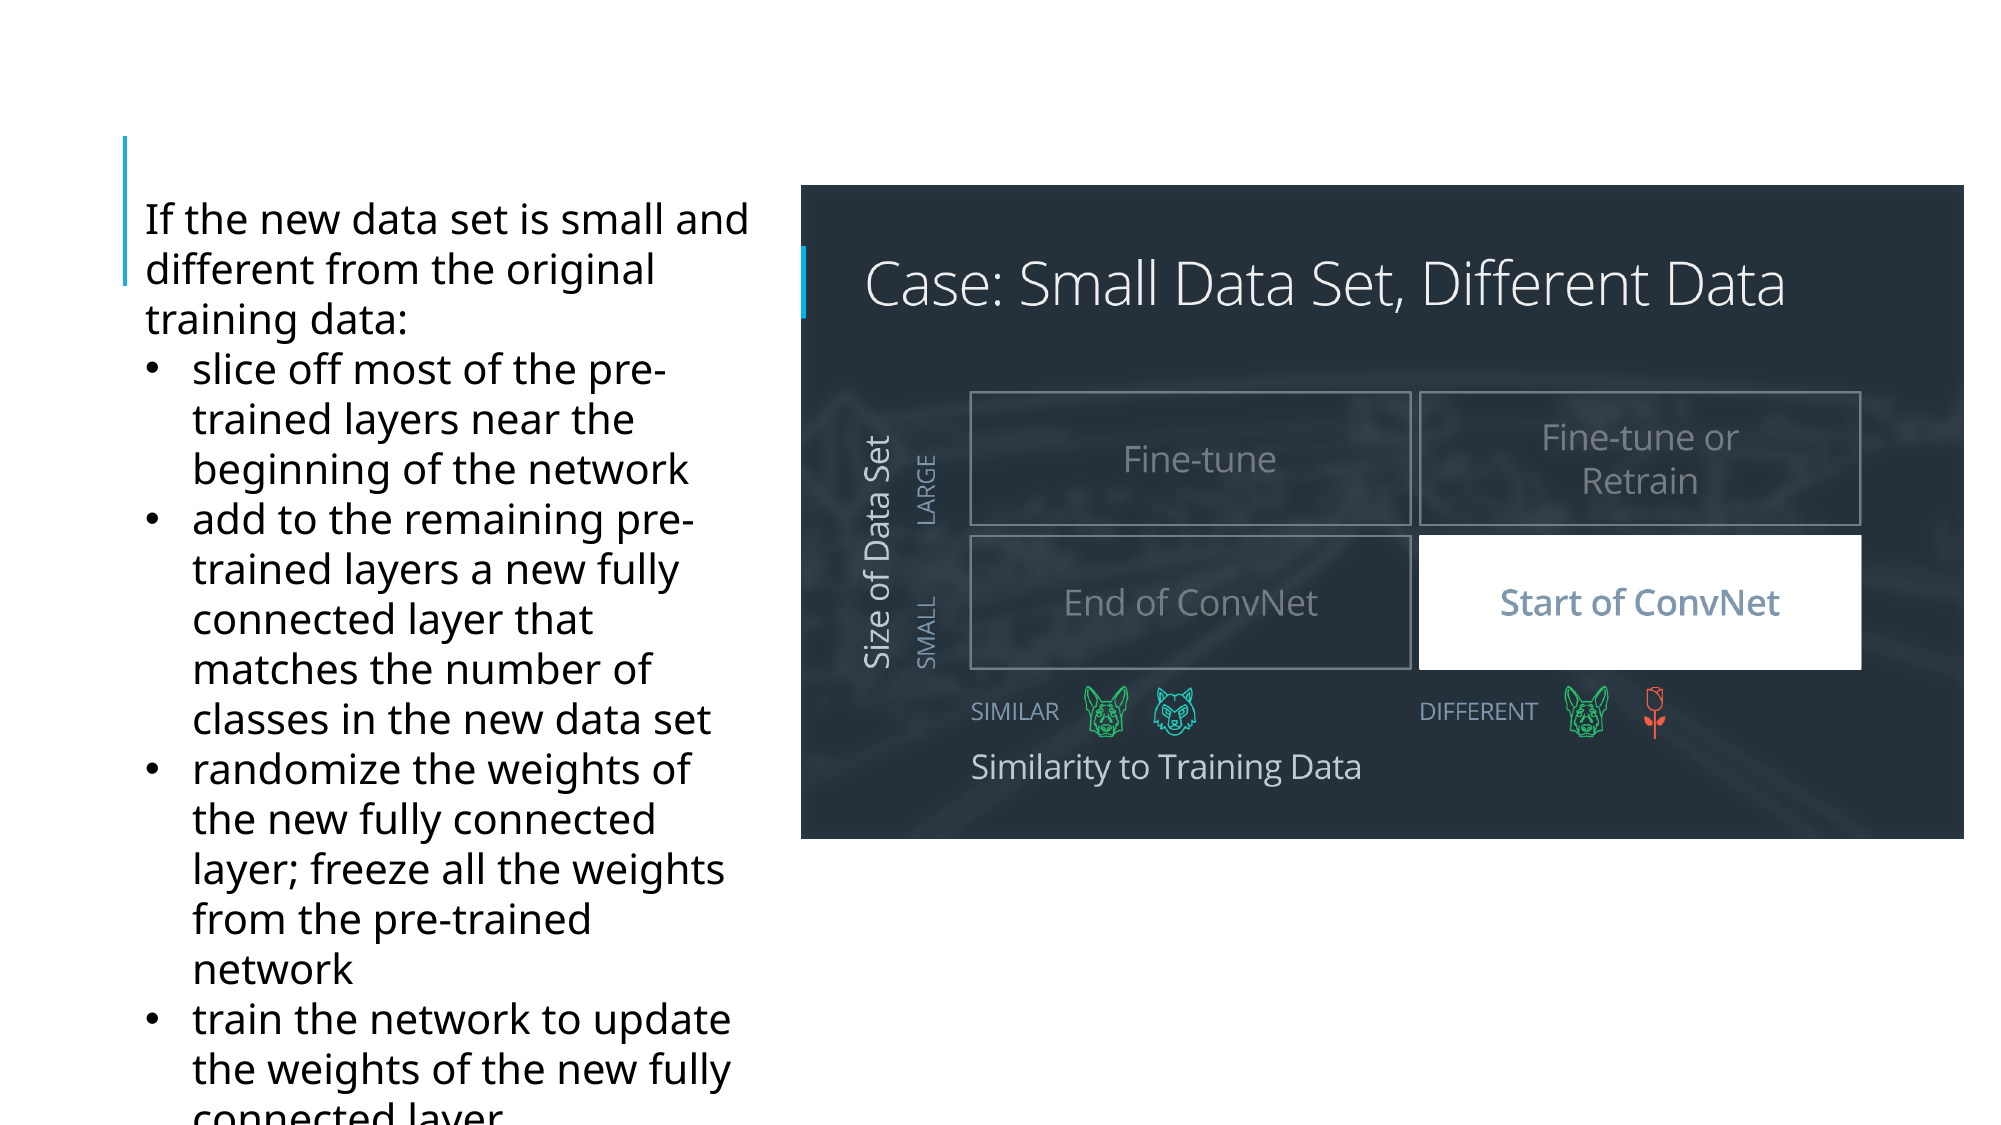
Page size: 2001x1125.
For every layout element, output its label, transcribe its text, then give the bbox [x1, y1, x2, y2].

text_box If the new data set is small and different from the original training data: slice off most of the pre-trained layers near the beginning of the network add to the remaining pre-trained layers a new fully connected layer that matches the number of classes in the new data set randomize the weights of the new fully connected layer; freeze all the weights from the pre-trained network train the network to update the weights of the new fully connected layer [130, 185, 780, 1125]
picture [801, 184, 1965, 840]
